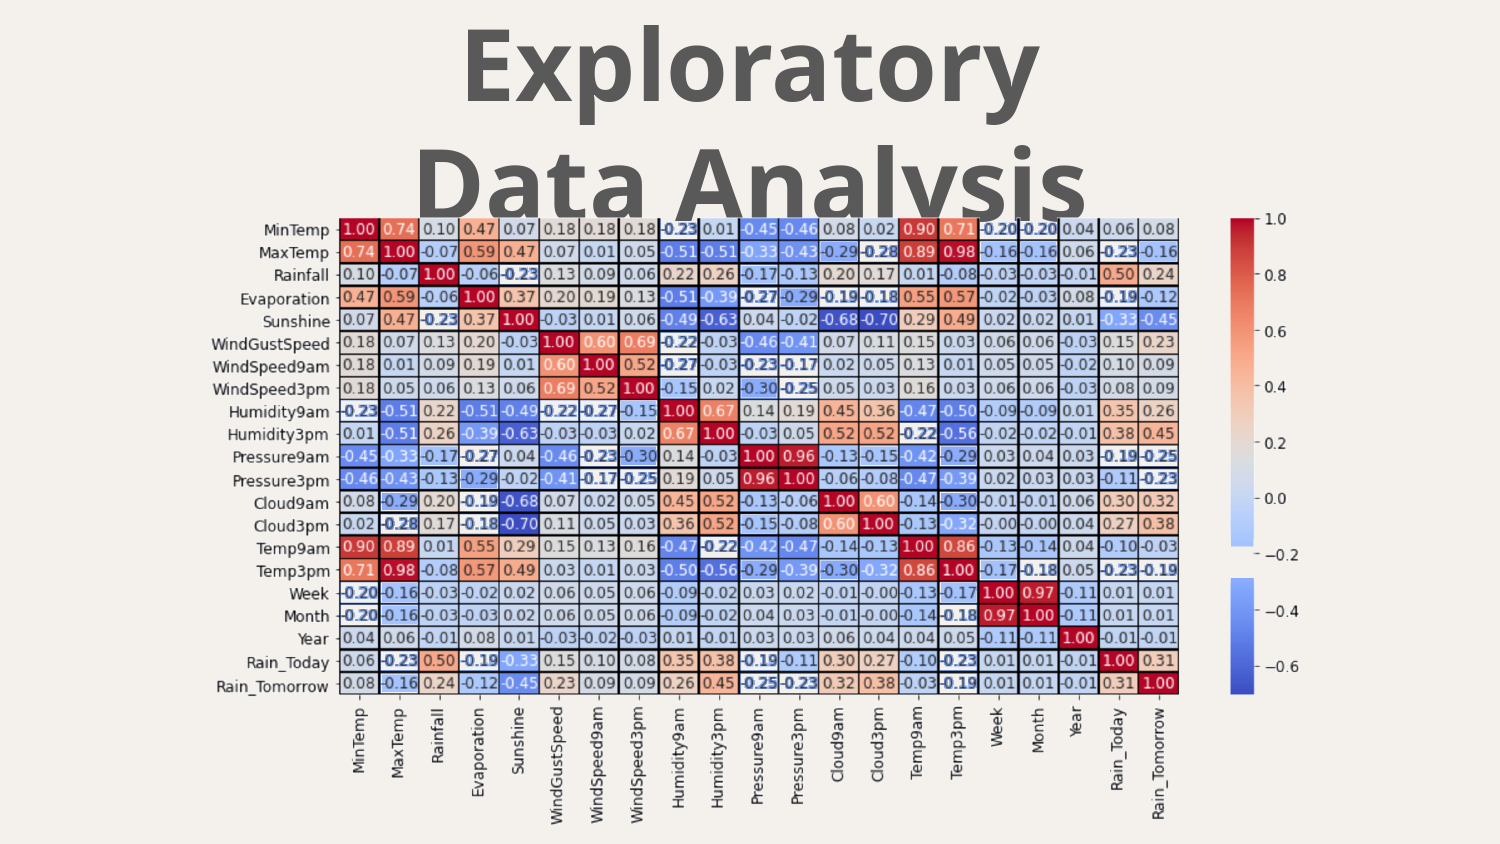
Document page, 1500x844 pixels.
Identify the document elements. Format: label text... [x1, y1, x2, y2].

picture [195, 199, 1305, 832]
title Exploratory Data Analysis [322, 44, 1178, 197]
